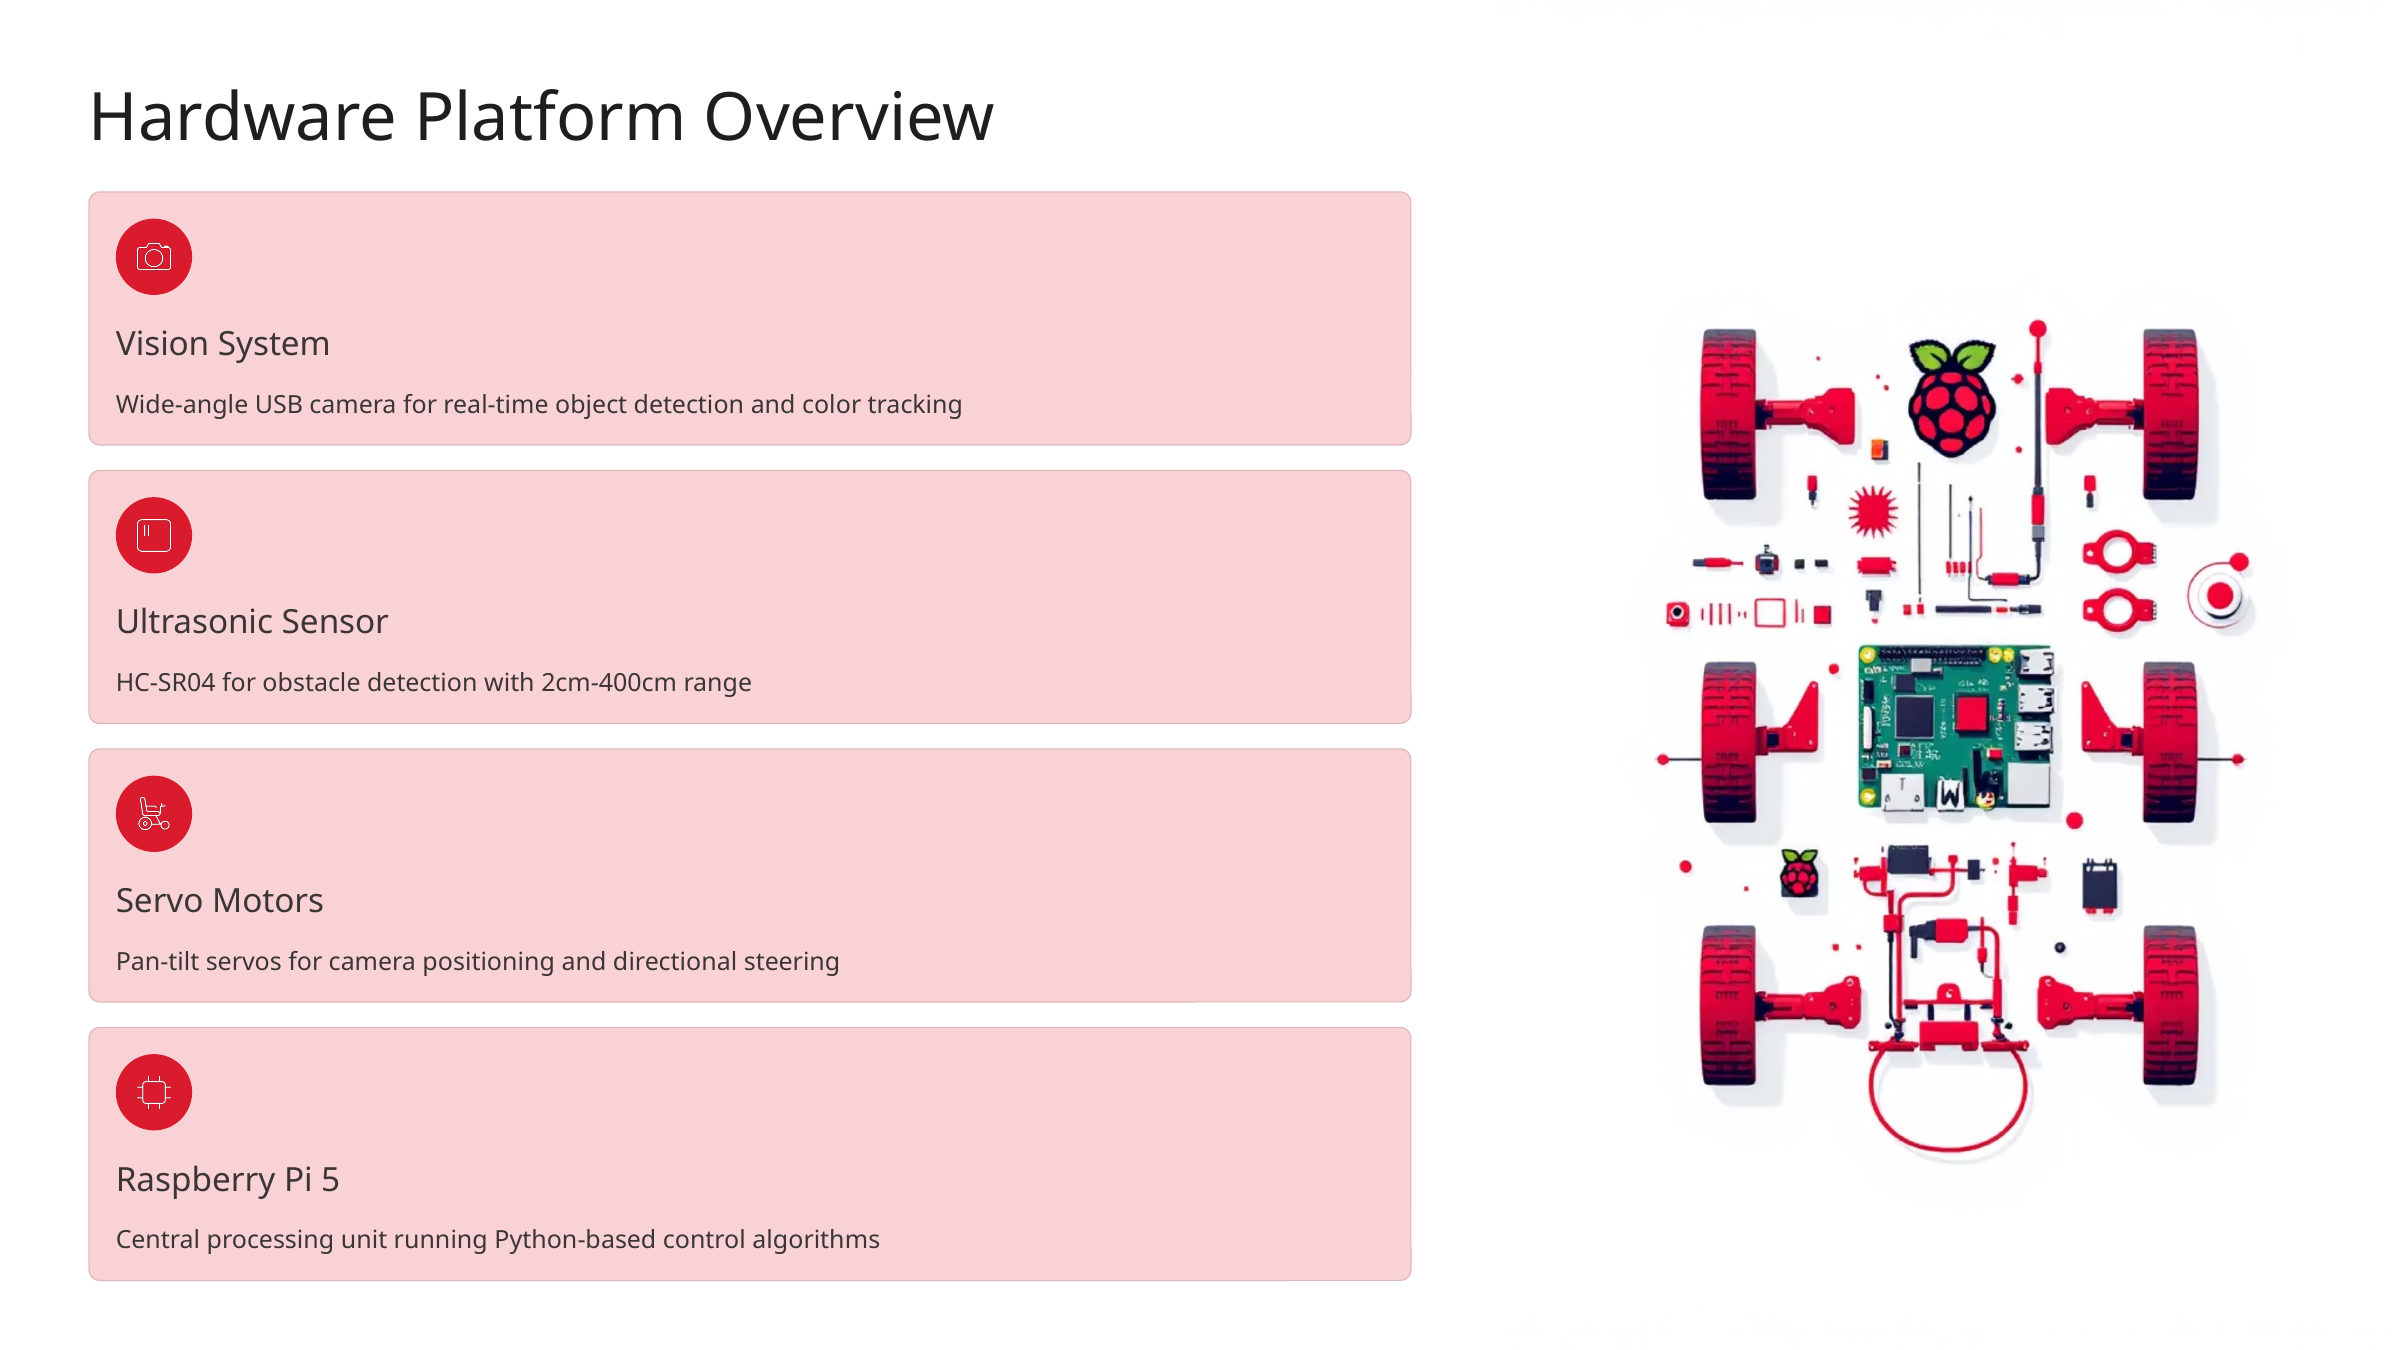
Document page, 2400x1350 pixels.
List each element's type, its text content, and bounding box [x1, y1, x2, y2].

picture [136, 239, 172, 274]
picture [136, 517, 172, 553]
text_box [89, 1027, 1411, 1281]
text_box [115, 775, 193, 852]
text_box Ultrasonic Sensor [115, 598, 451, 641]
text_box Pan-tilt servos for camera positioning and directional steering [115, 934, 1385, 976]
text_box HC-SR04 for obstacle detection with 2cm-400cm range [115, 656, 1385, 697]
text_box Raspberry Pi 5 [115, 1155, 451, 1198]
text_box [115, 218, 193, 295]
text_box Hardware Platform Overview [89, 69, 1080, 154]
picture [1499, 0, 2400, 1350]
text_box Vision System [115, 320, 451, 363]
text_box Wide-angle USB camera for real-time object detection and color tracking [115, 377, 1385, 419]
text_box [89, 470, 1411, 724]
text_box Central processing unit running Python-based control algorithms [115, 1213, 1385, 1254]
text_box Servo Motors [115, 877, 451, 920]
text_box [89, 748, 1411, 1002]
text_box [89, 191, 1411, 445]
text_box [115, 1054, 193, 1131]
picture [136, 1075, 172, 1110]
text_box [115, 497, 193, 574]
picture [136, 796, 172, 831]
